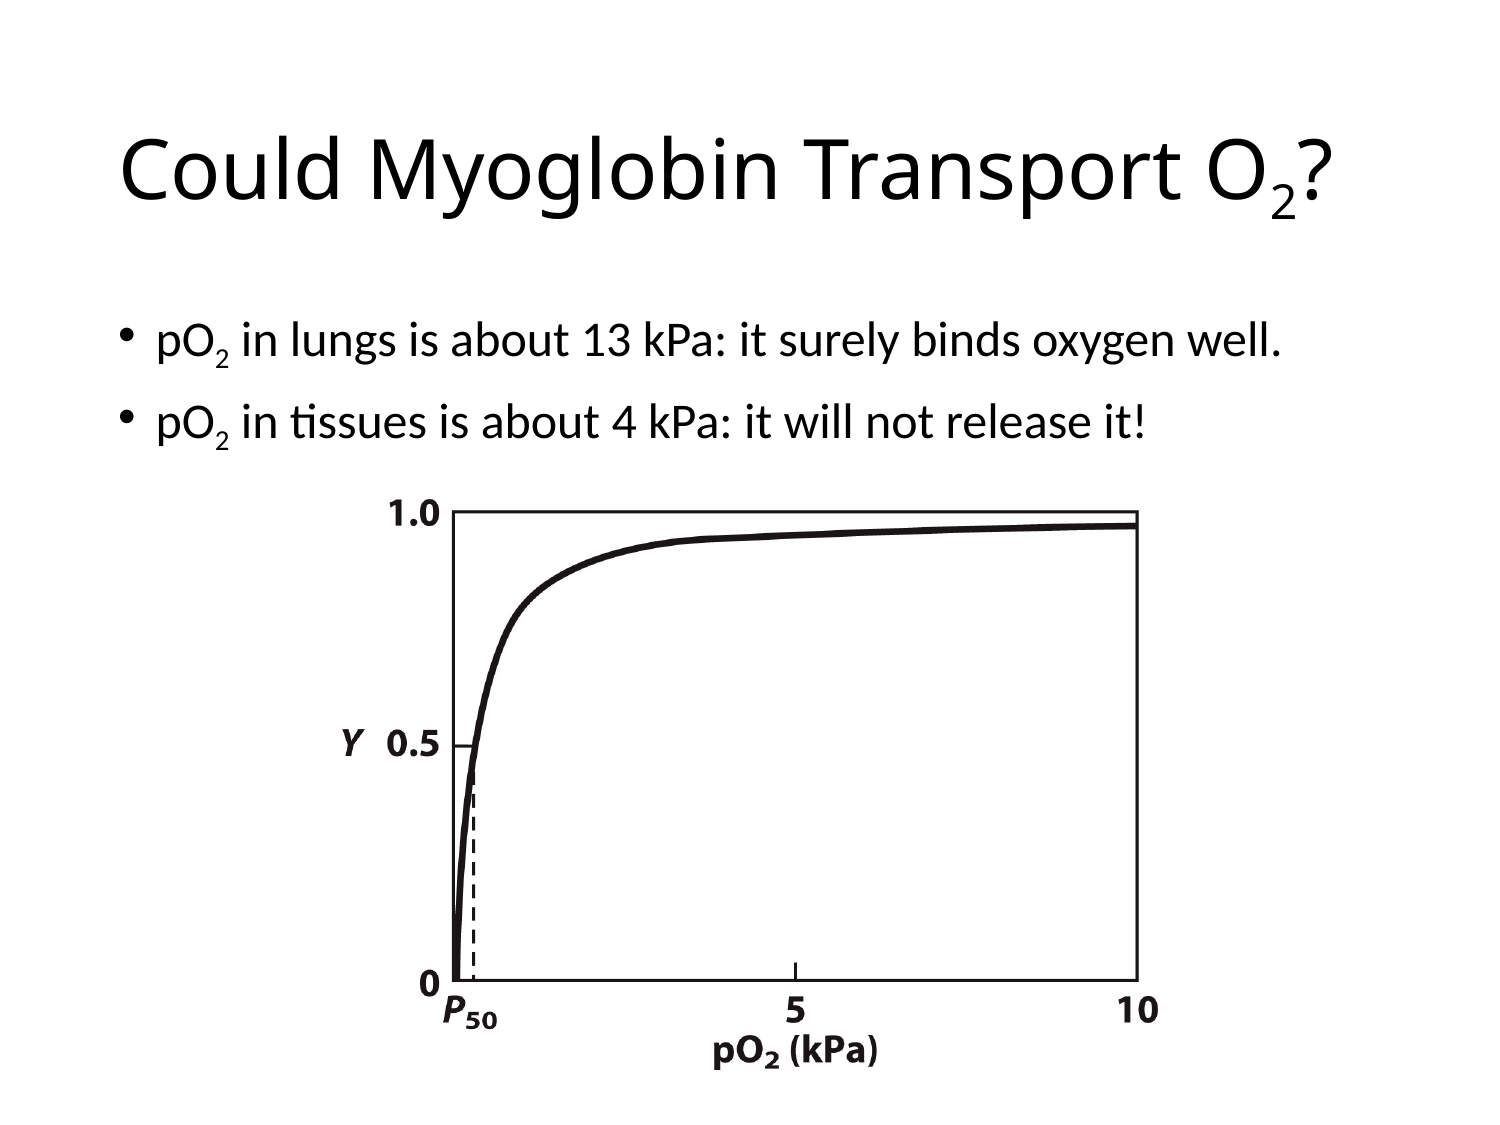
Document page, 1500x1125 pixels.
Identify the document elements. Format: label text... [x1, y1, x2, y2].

list pO2 in lungs is about 13 kPa: it surely binds oxygen well. pO2 in tissues is about 4 kPa: it will not release it! [103, 299, 1397, 1014]
picture [331, 488, 1169, 1079]
title Could Myoglobin Transport O2? [103, 59, 1397, 278]
